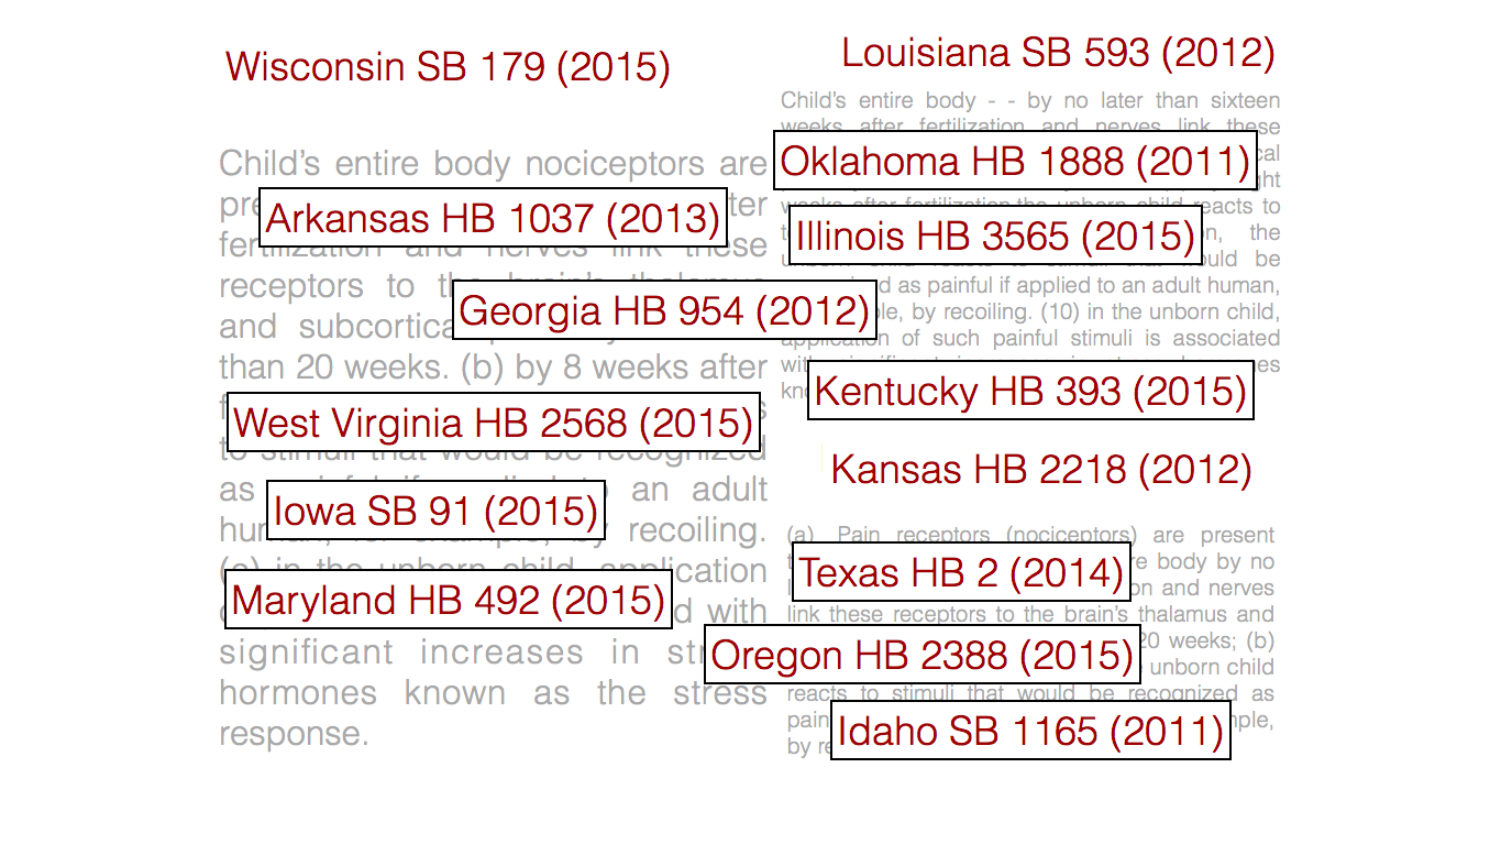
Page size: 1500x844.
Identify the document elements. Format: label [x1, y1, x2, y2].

picture [187, 0, 1313, 844]
